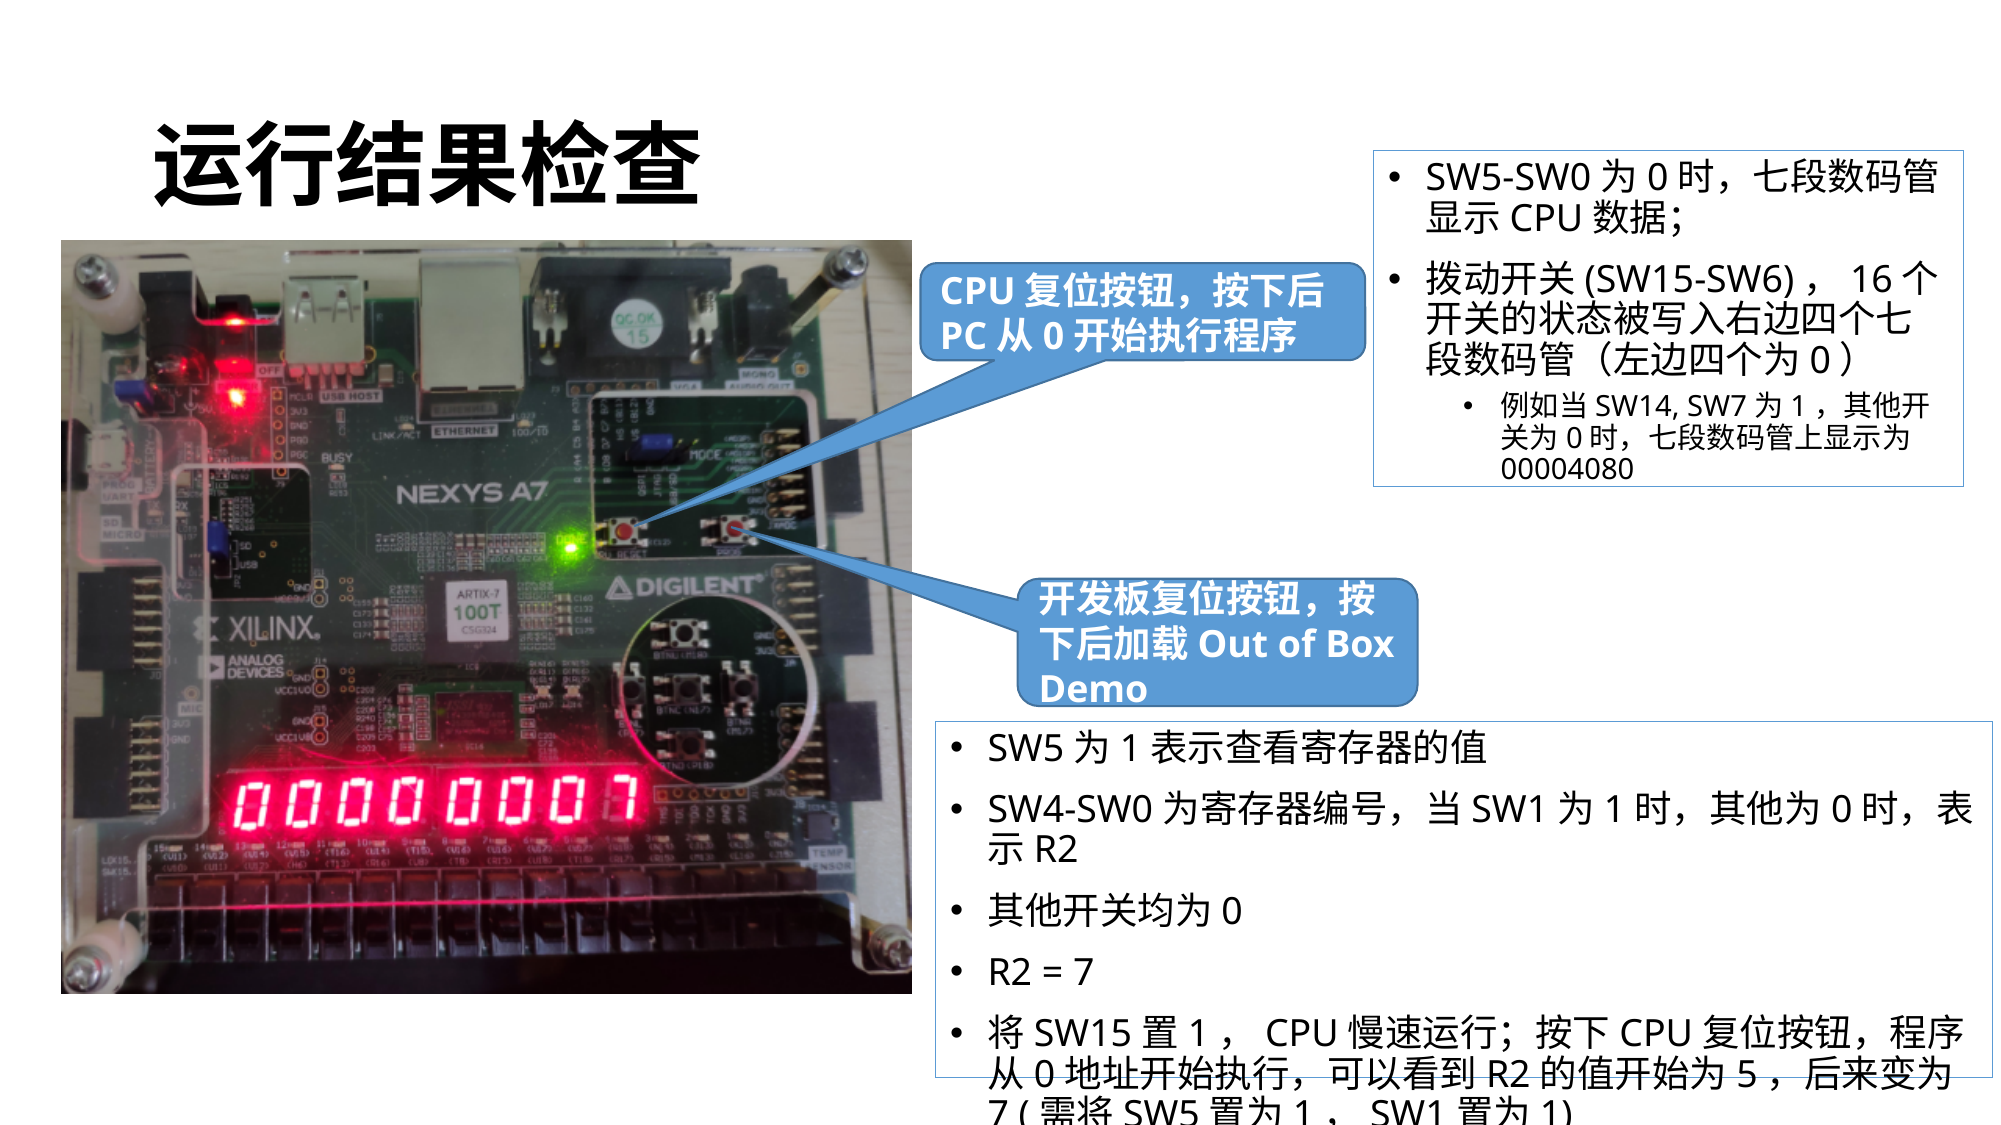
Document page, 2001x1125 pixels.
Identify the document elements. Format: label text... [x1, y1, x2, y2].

text_box SW5-SW0为0时，七段数码管显示CPU数据； 拨动开关(SW15-SW6)，16个开关的状态被写入右边四个七段数码管（左边四个为0） 例如当SW14, SW7为1，其他开关为0时，七段数码管上显示为 00004080 [1373, 150, 1964, 487]
text_box SW5为1表示查看寄存器的值 SW4-SW0为寄存器编号，当SW1为1时，其他为0时，表示R2 其他开关均为0 R2 = 7 将SW15置1，CPU慢速运行；按下CPU复位按钮，程序从0地址开始执行，可以看到R2的值开始为5，后来变为7 (需将SW5置为1，SW1置为1) [935, 721, 1993, 1078]
title 运行结果检查 [137, 59, 1863, 240]
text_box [61, 240, 1418, 994]
